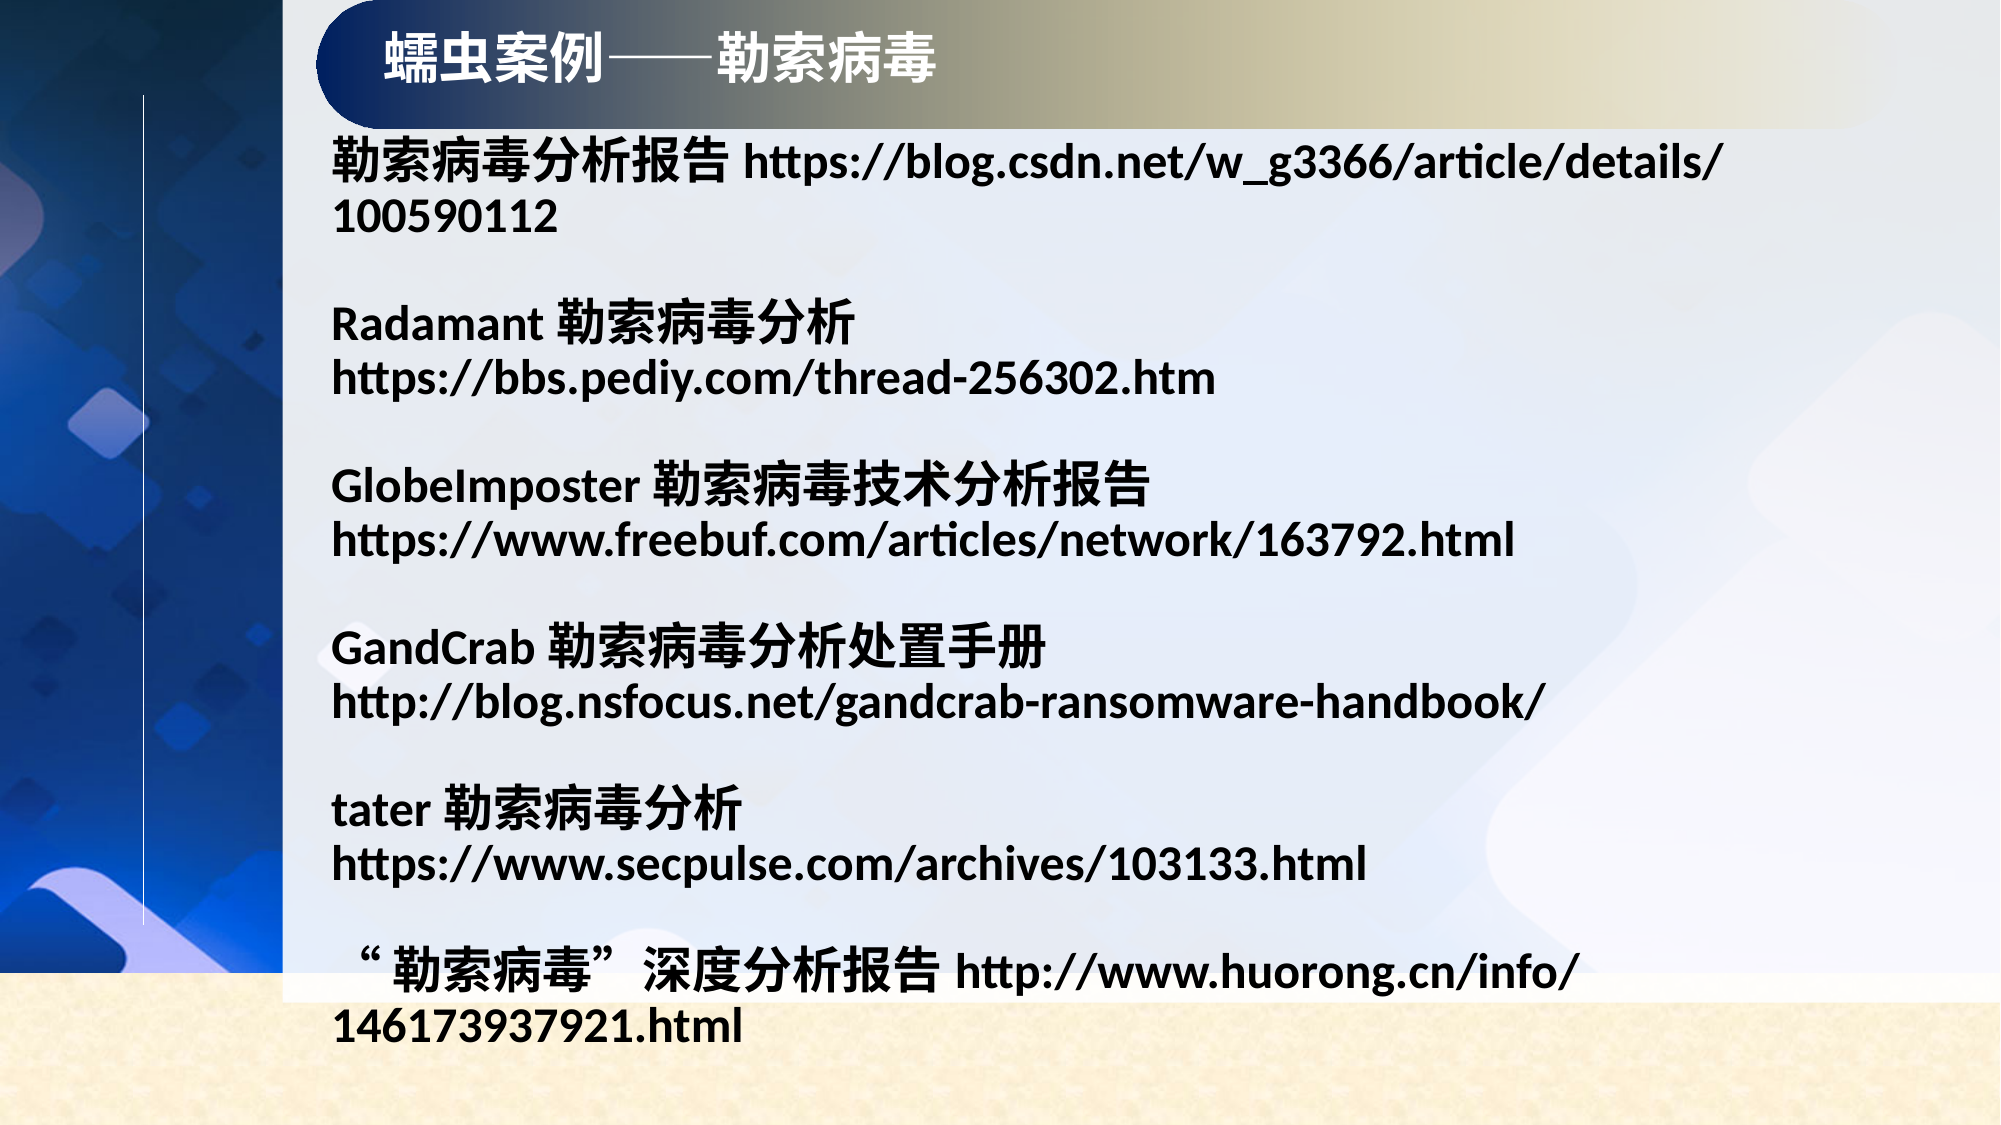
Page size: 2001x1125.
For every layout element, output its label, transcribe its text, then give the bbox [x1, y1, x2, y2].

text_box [316, 0, 1899, 129]
picture [0, 0, 2001, 1125]
text_box 勒索病毒分析报告https://blog.csdn.net/w_g3366/article/details/100590112 Radamant勒索病毒分析 https://bbs.pediy.com/thread-256302.htm GlobeImposter勒索病毒技术分析报告 https://www.freebuf.com/articles/network/163792.html GandCrab勒索病毒分析处置手册 http://blog.nsfocus.net/gandcrab-ransomware-handbook/ tater勒索病毒分析 https://www.secpulse.com/archives/103133.html “勒索病毒”深度分析报告http://www.huorong.cn/info/146173937921.html [316, 128, 1916, 1061]
